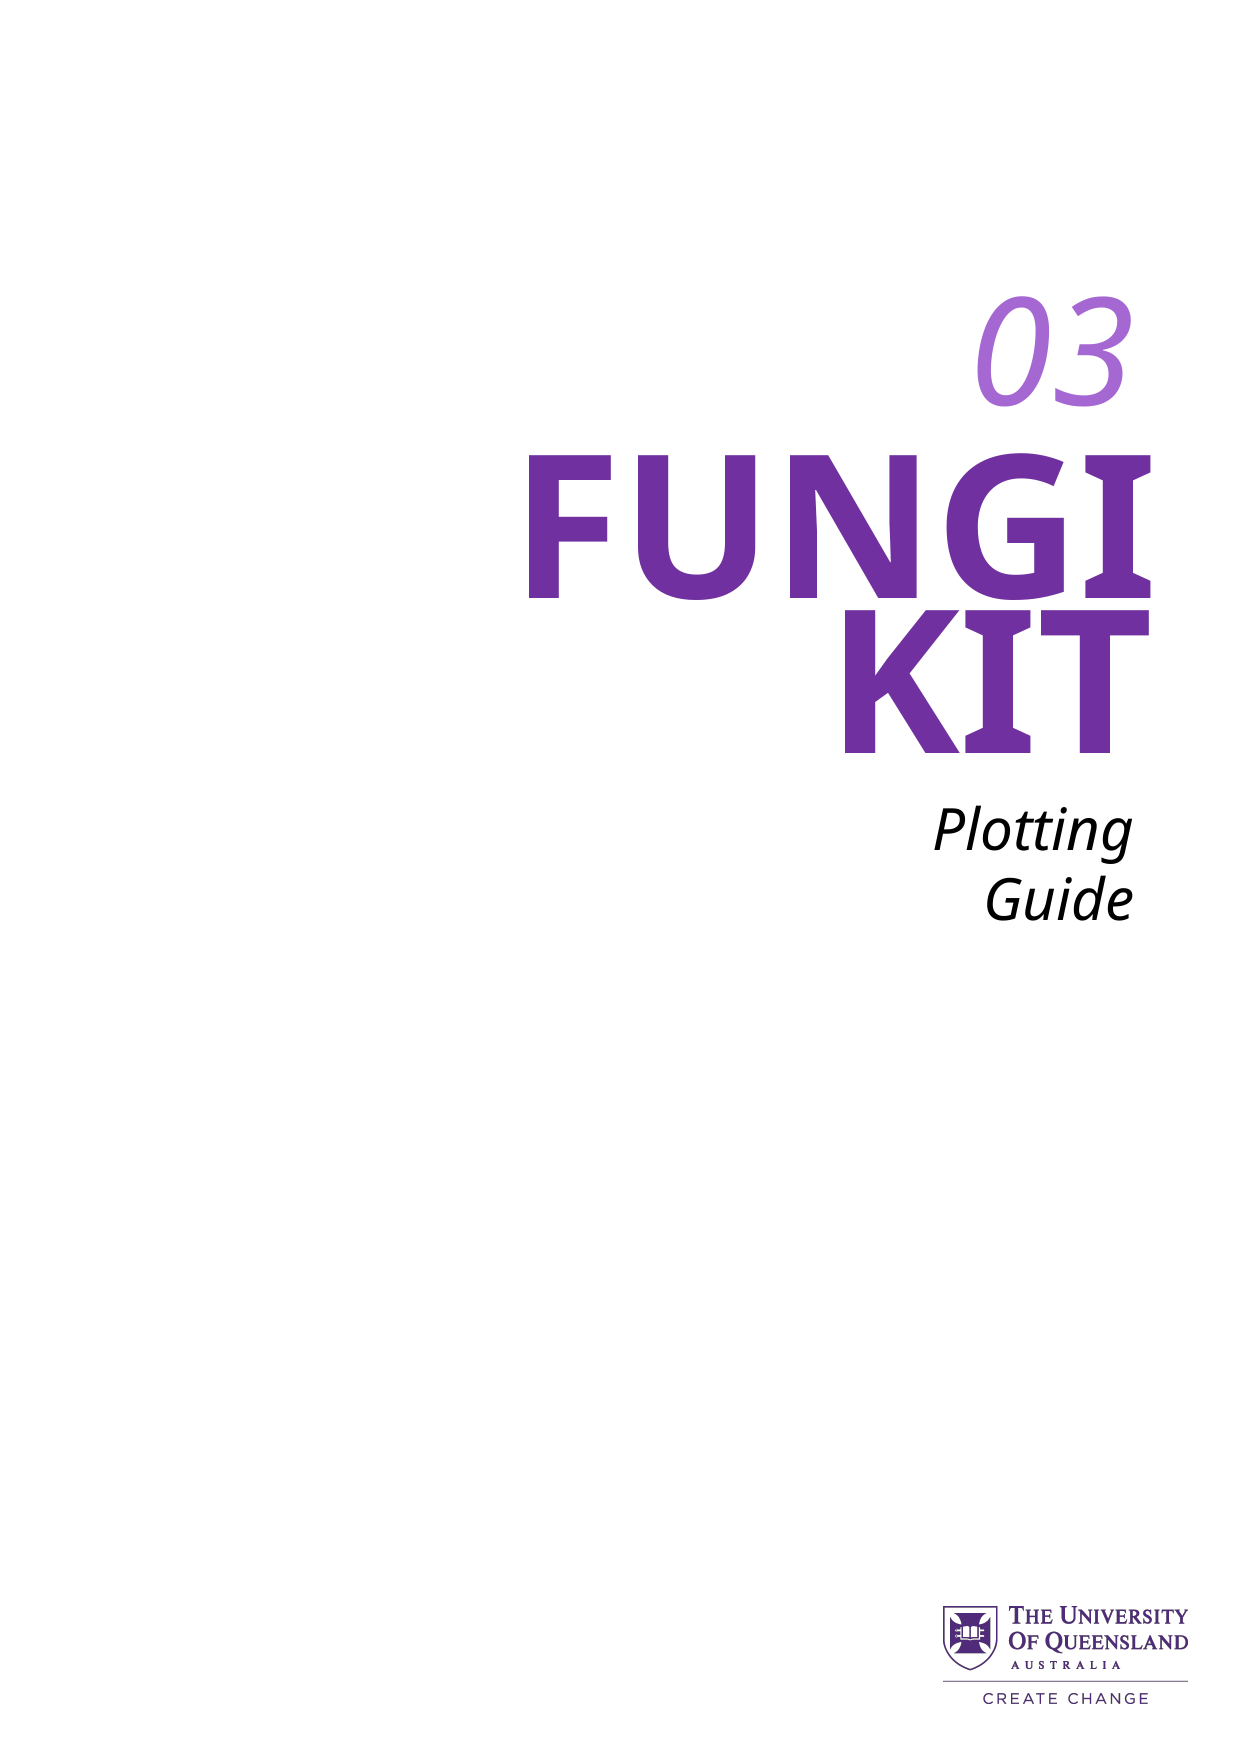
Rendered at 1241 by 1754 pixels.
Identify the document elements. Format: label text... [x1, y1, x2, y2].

picture [942, 1605, 1188, 1704]
text_box Plotting Guide [753, 784, 1149, 940]
text_box 03 [955, 248, 1151, 443]
text_box [931, 1592, 1214, 1720]
text_box KIT [812, 545, 1168, 801]
text_box FUNGI [496, 390, 1173, 646]
